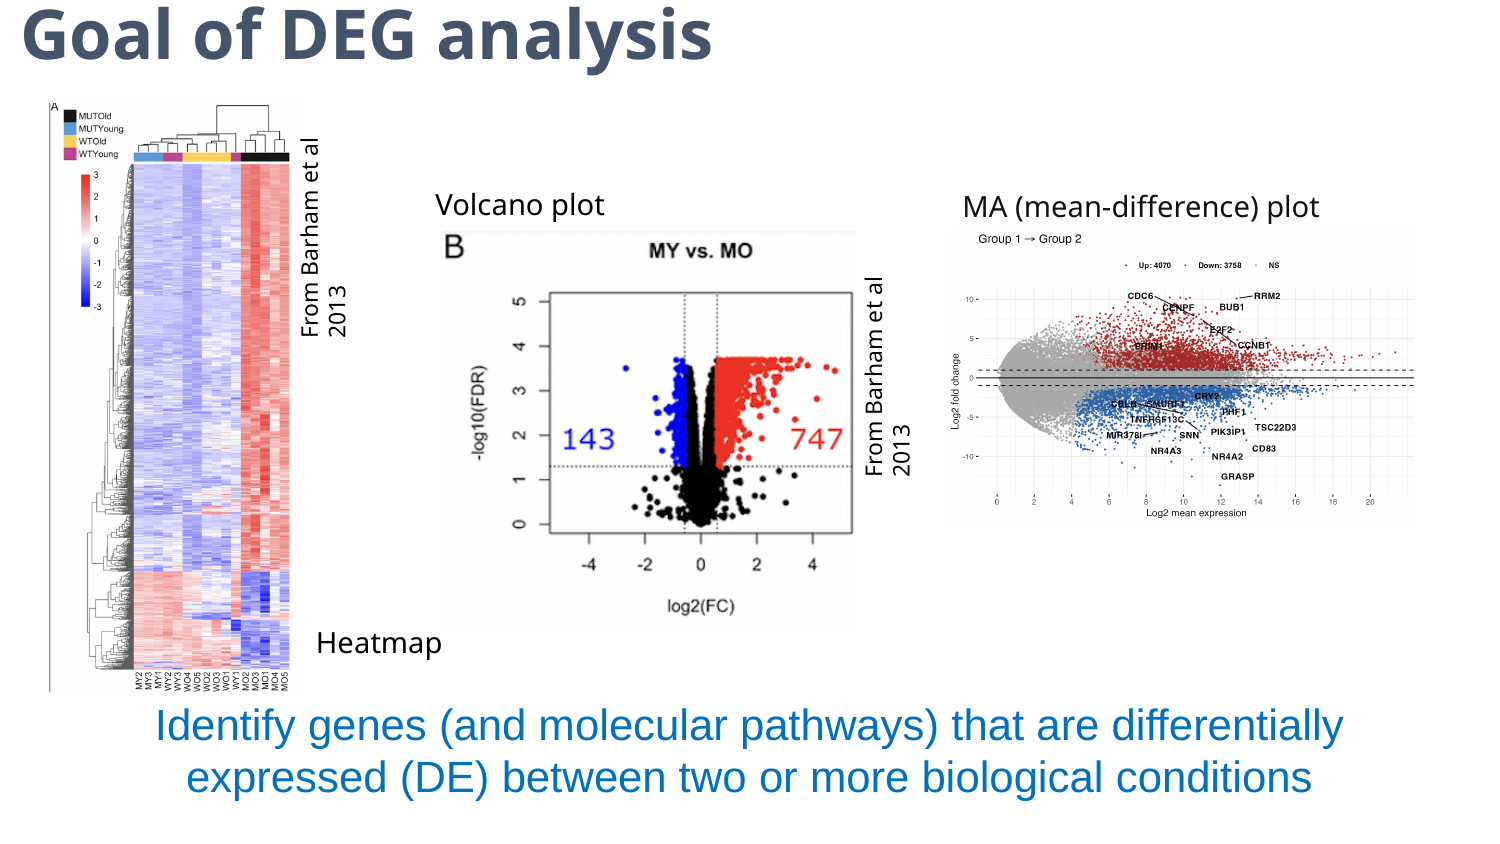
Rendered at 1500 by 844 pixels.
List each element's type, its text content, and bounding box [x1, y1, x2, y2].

picture [49, 103, 300, 692]
picture [951, 231, 1414, 522]
text_box From Barham et al 2013 [853, 229, 920, 489]
text_box Volcano plot [424, 180, 750, 228]
picture [442, 231, 855, 627]
text_box Identify genes (and molecular pathways) that are differentially expressed (DE) between two or more biological conditions [79, 691, 1420, 809]
text_box MA (mean-difference) plot [951, 182, 1396, 229]
text_box Goal of DEG analysis [19, 0, 1453, 121]
text_box From Barham et al 2013 [289, 89, 356, 350]
text_box Heatmap [306, 618, 507, 665]
